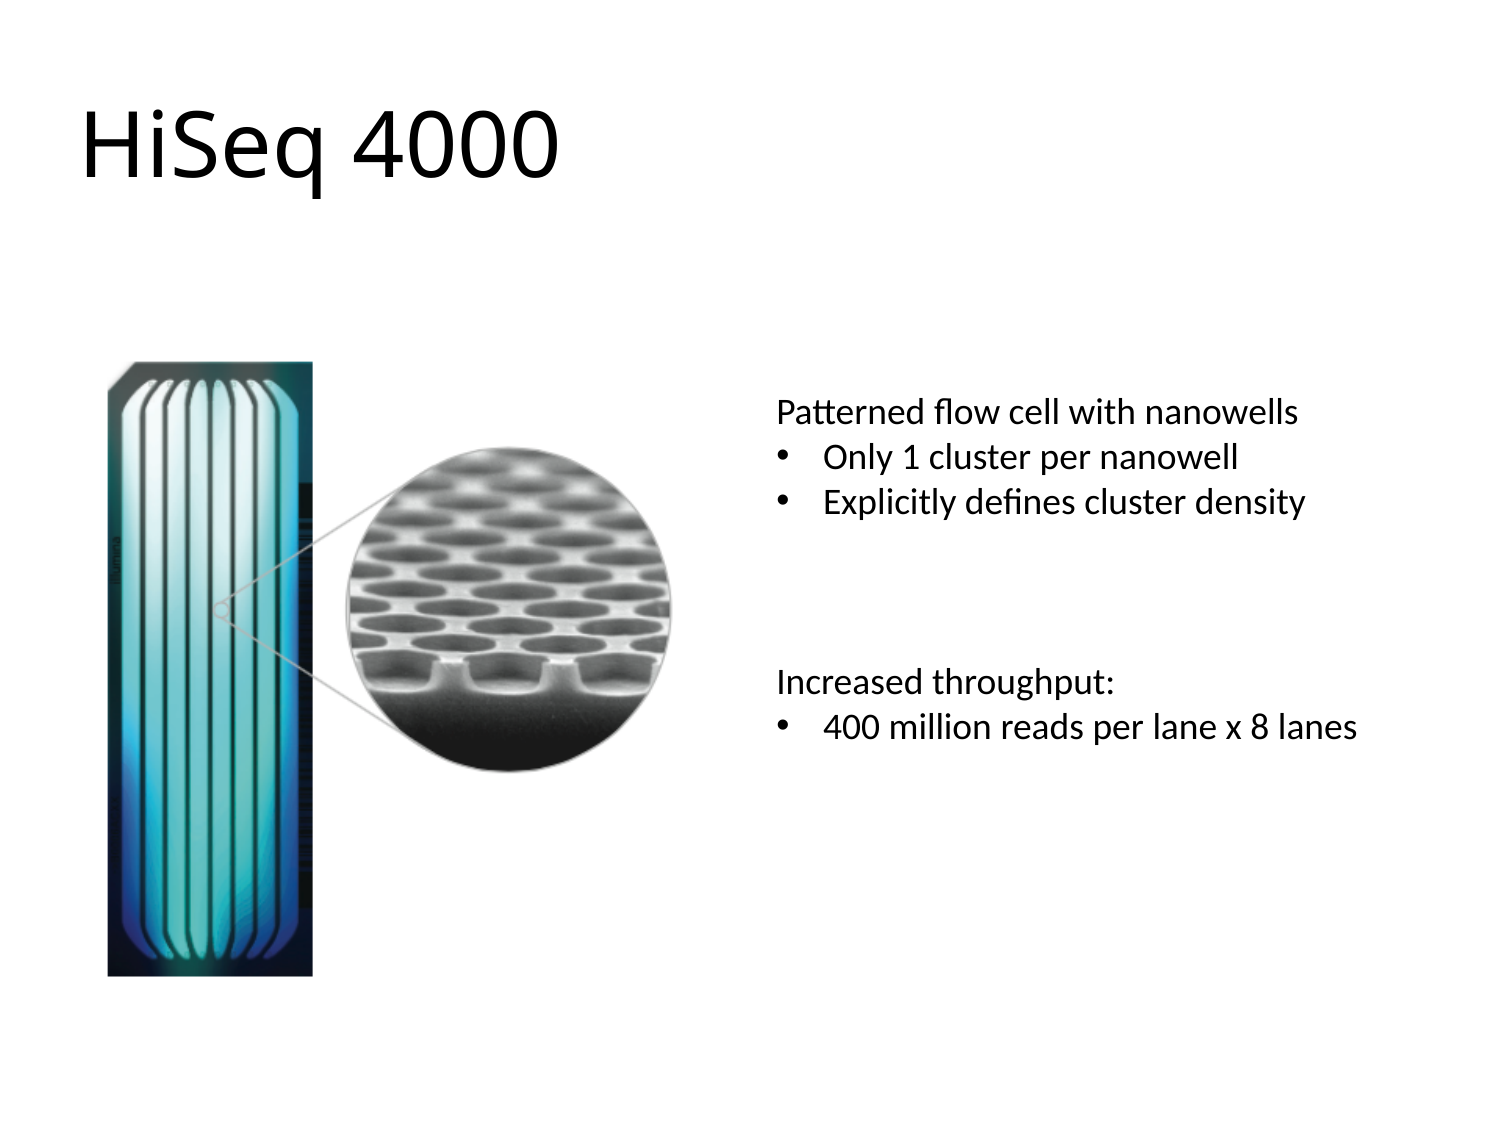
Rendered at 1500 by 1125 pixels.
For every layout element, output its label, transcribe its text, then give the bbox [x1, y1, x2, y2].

text_box Patterned flow cell with nanowells Only 1 cluster per nanowell Explicitly defines cluster density Increased throughput: 400 million reads per lane x 8 lanes [762, 379, 1469, 755]
title HiSeq 4000 [63, 39, 1358, 258]
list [11, 326, 762, 994]
